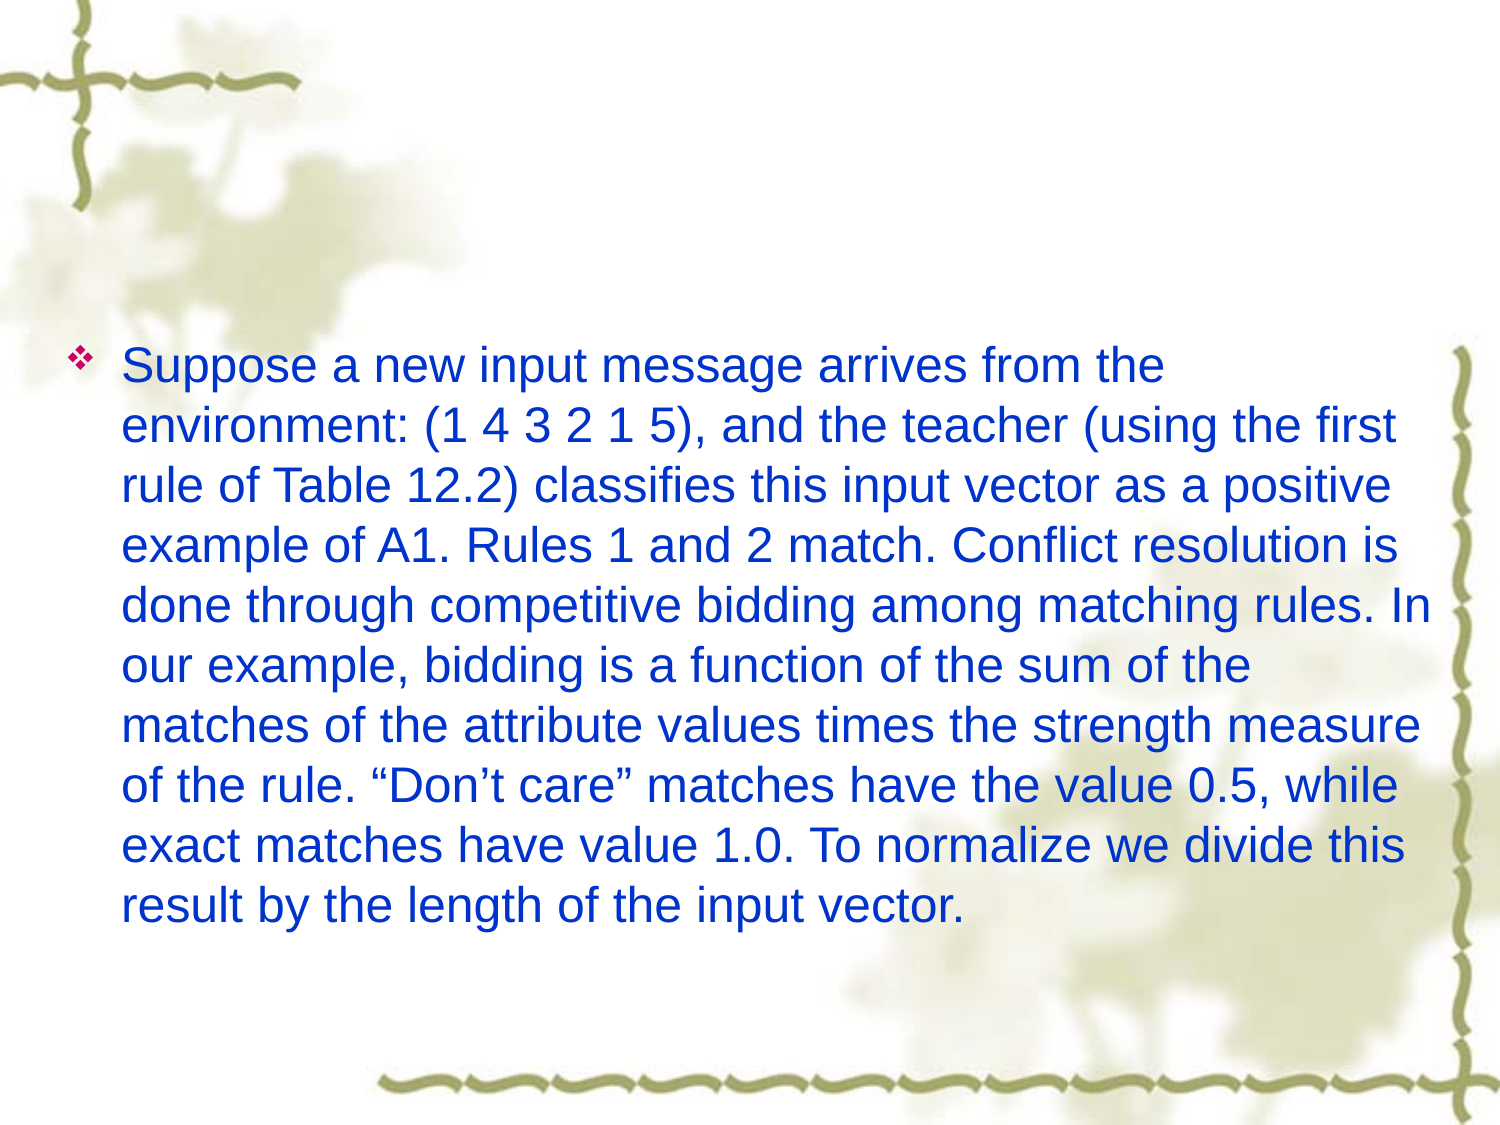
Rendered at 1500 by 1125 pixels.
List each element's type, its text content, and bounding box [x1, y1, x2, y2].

list Suppose a new input message arrives from the environment: (1 4 3 2 1 5), and the teacher (using the first rule of Table 12.2) classifies this input vector as a positive example of A1. Rules 1 and 2 match. Conflict resolution is done through competitive bidding among matching rules. In our example, bidding is a function of the sum of the matches of the attribute values times the strength measure of the rule. “Don’t care” matches have the value 0.5, while exact matches have value 1.0. To normalize we divide this result by the length of the input vector. [49, 324, 1452, 963]
picture [0, 0, 1500, 1125]
